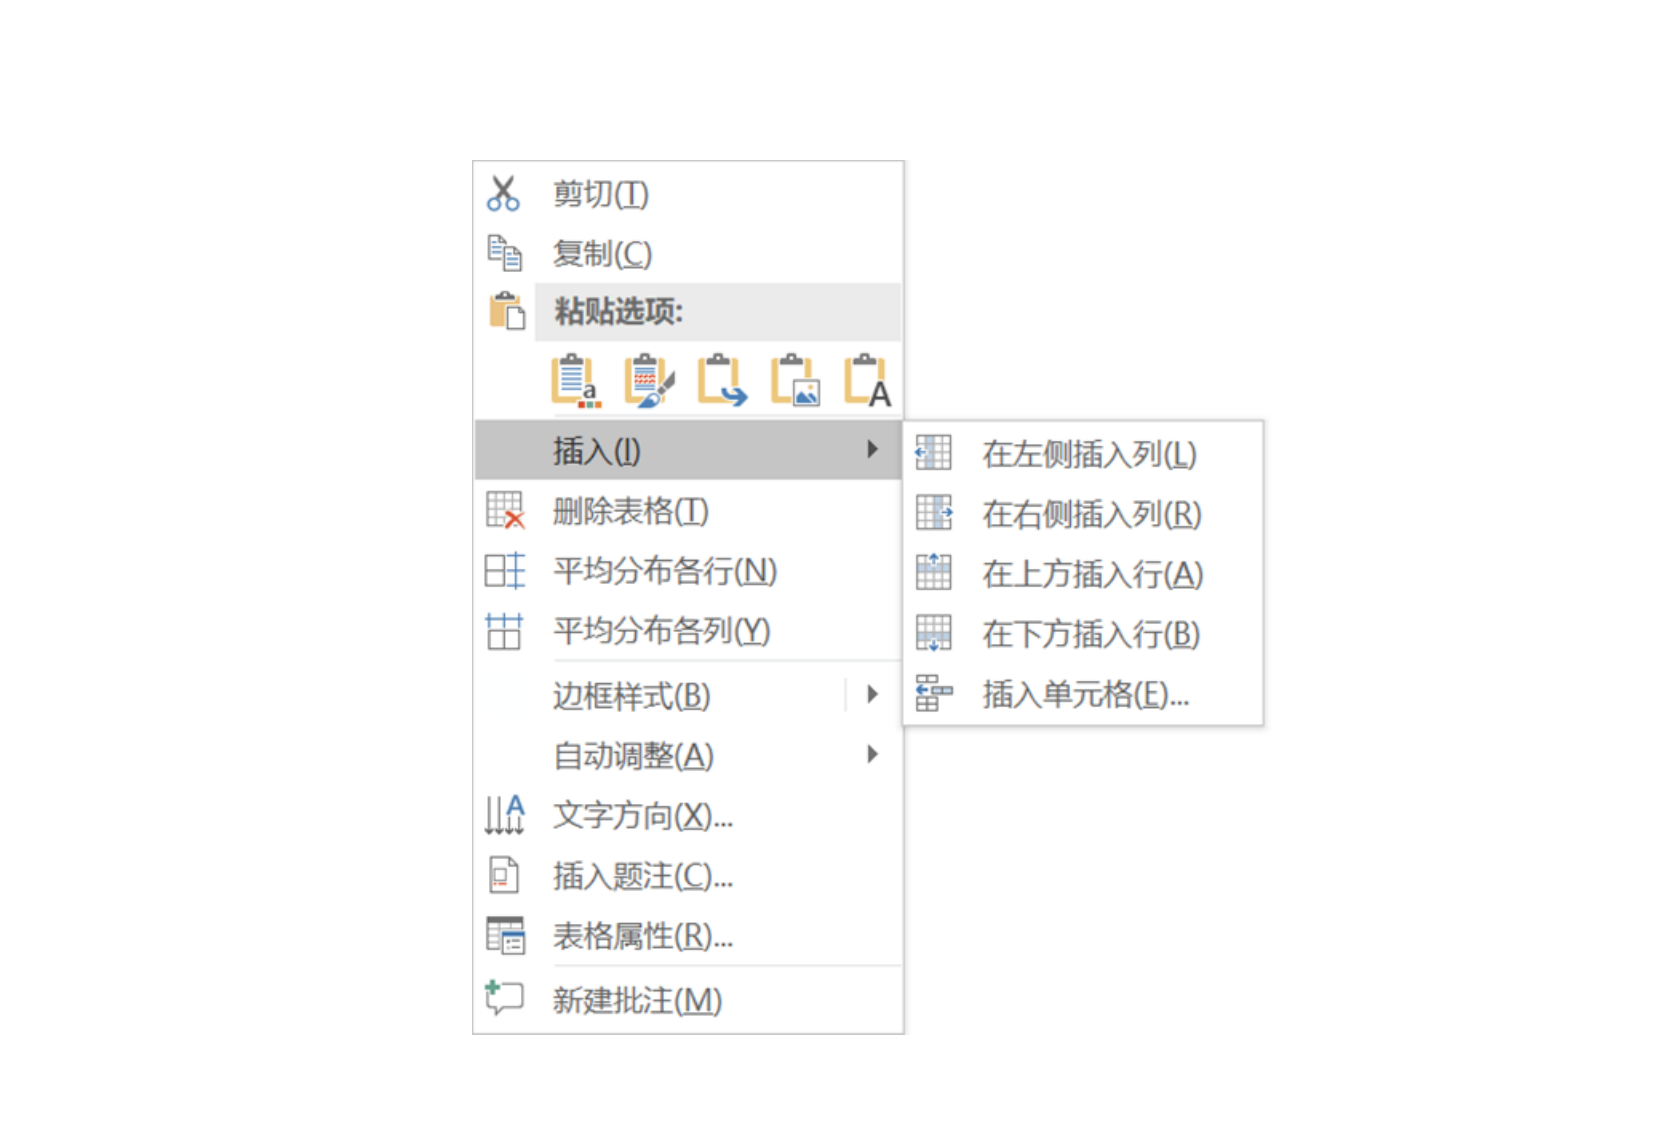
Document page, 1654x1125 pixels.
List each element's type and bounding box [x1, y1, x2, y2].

picture [472, 160, 1274, 1036]
